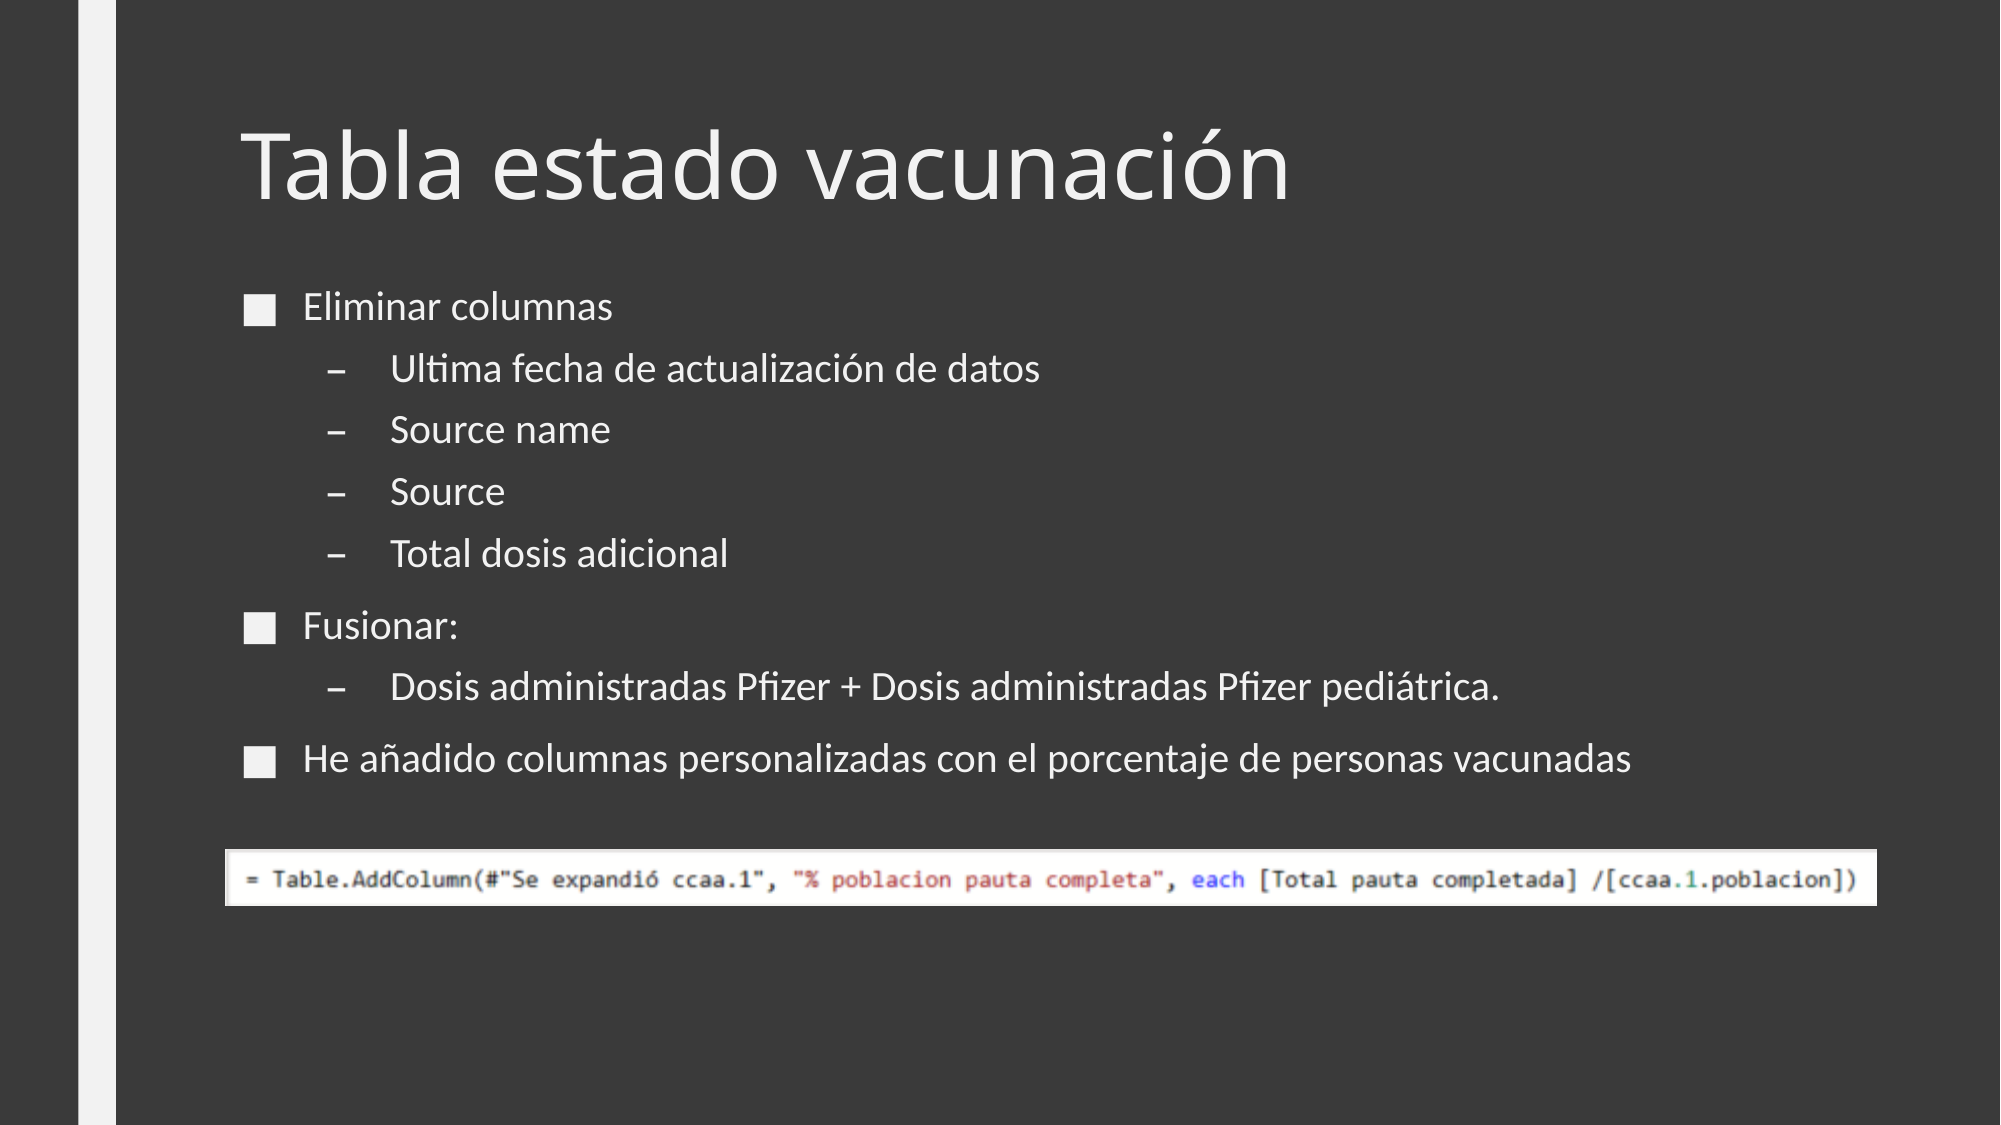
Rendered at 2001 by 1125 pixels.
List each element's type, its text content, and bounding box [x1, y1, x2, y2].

text_box Eliminar columnas Ultima fecha de actualización de datos Source name Source Total dosis adicional Fusionar: Dosis administradas Pfizer + Dosis administradas Pfizer pediátrica. He añadido columnas personalizadas con el porcentaje de personas vacunadas [224, 275, 1889, 1048]
title Tabla estado vacunación [225, 113, 1800, 275]
picture [224, 849, 1877, 906]
